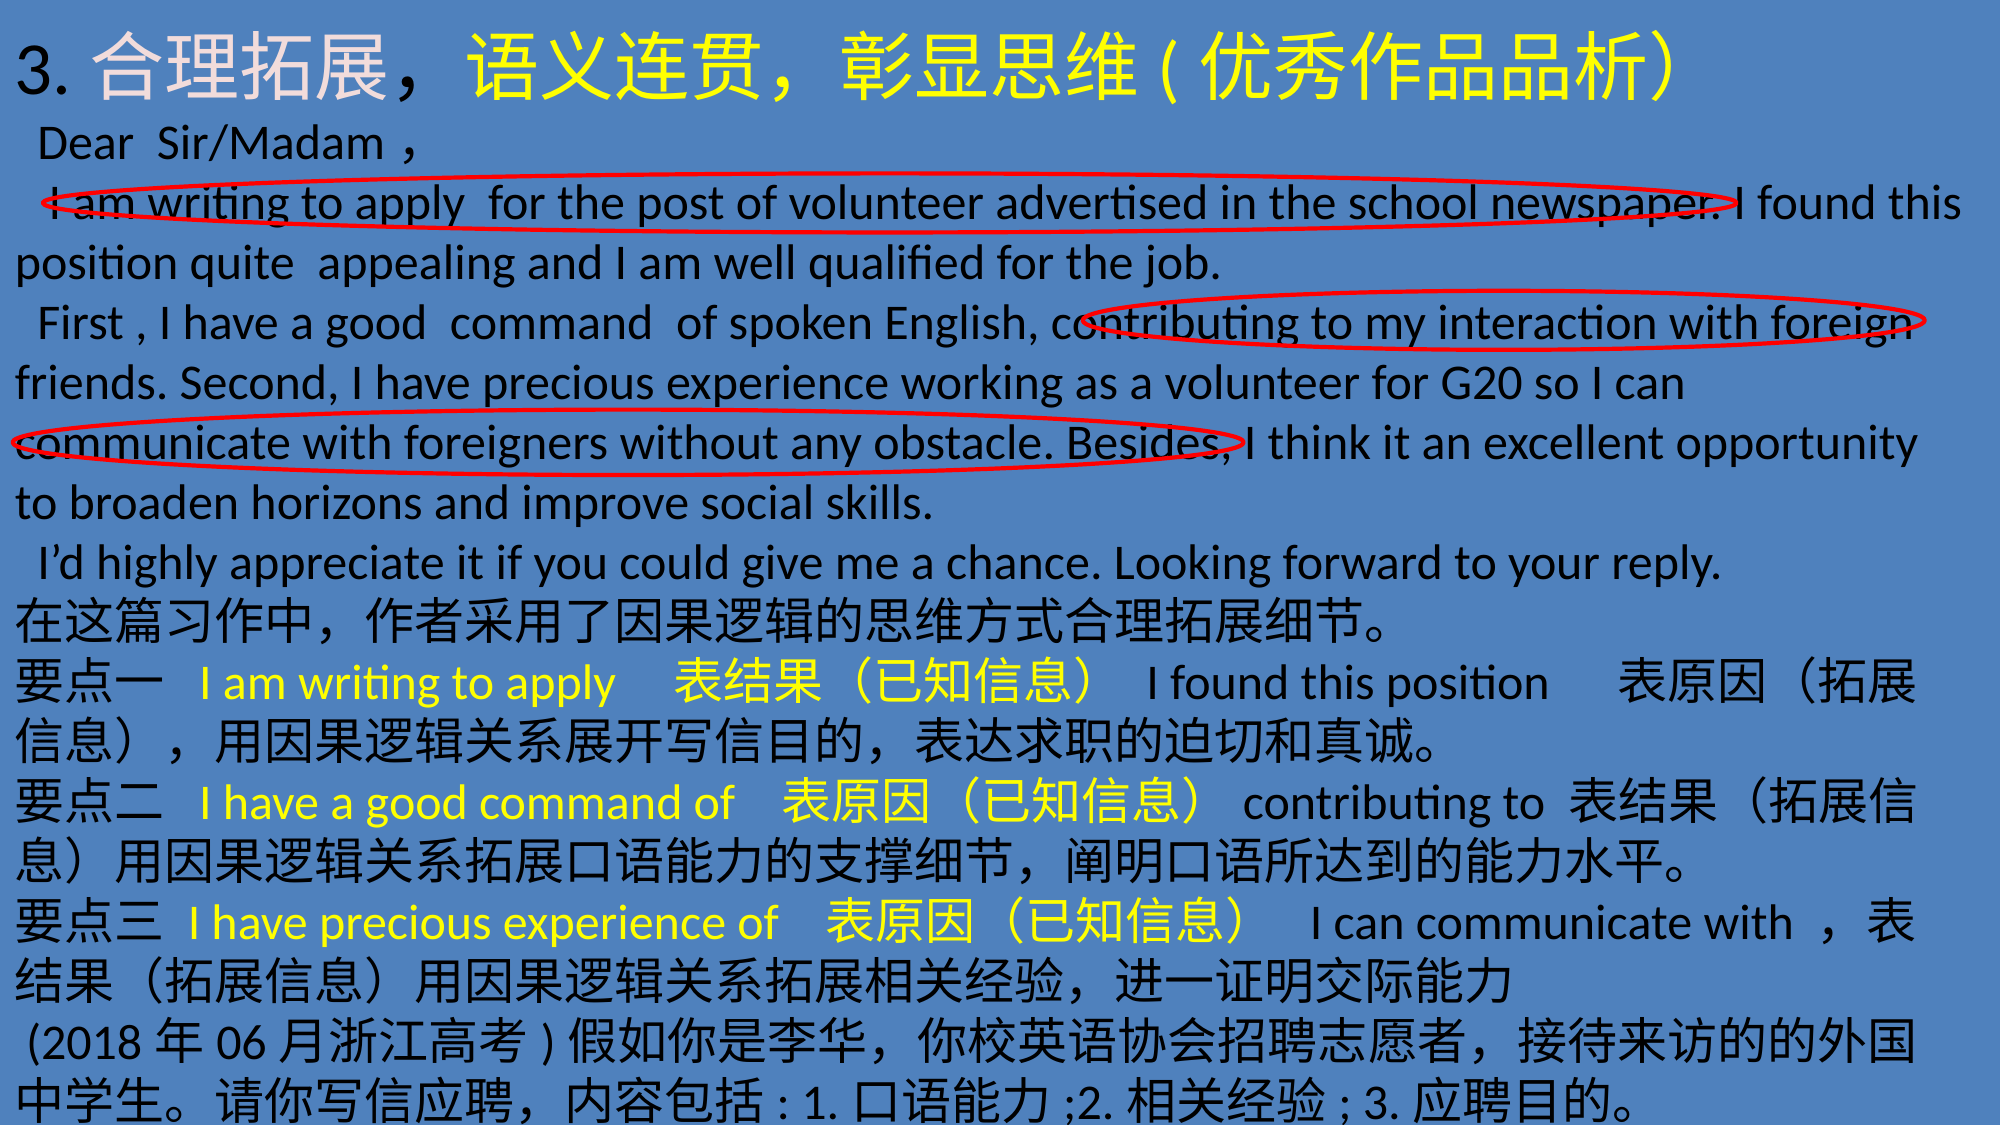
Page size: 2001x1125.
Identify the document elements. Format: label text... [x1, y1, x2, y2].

text_box [1080, 288, 1927, 352]
text_box 3.合理拓展，语义连贯，彰显思维(优秀作品品析） Dear Sir/Madam， I am writing to apply for the post of volunteer advertised in the school newspaper. I found this position quite appealing and I am well qualified for the job. First , I have a good command of spoken English, contributing to my interaction with foreign friends. Second, I have precious experience working as a volunteer for G20 so I can communicate with foreigners without any obstacle. Besides, I think it an excellent opportunity to broaden horizons and improve social skills. I’d highly appreciate it if you could give me a chance. Looking forward to your reply. 在这篇习作中，作者采用了因果逻辑的思维方式合理拓展细节。 要点一 I am writing to apply 表结果（已知信息） I found this position 表原因（拓展信息），用因果逻辑关系展开写信目的，表达求职的迫切和真诚。 要点二 I have a good command of 表原因（已知信息）contributing to 表结果（拓展信息）用因果逻辑关系拓展口语能力的支撑细节，阐明口语所达到的能力水平。 要点三 I have precious experience of 表原因（已知信息） I can communicate with ，表结果（拓展信息）用因果逻辑关系拓展相关经验，进一证明交际能力 (2018年06月浙江高考)假如你是李华，你校英语协会招聘志愿者，接待来访的的外国中学生。请你写信应聘，内容包括: 1.口语能力;2.相关经验; 3.应聘目的。 [0, 12, 1978, 1125]
text_box [10, 407, 1246, 478]
text_box [41, 171, 1739, 235]
